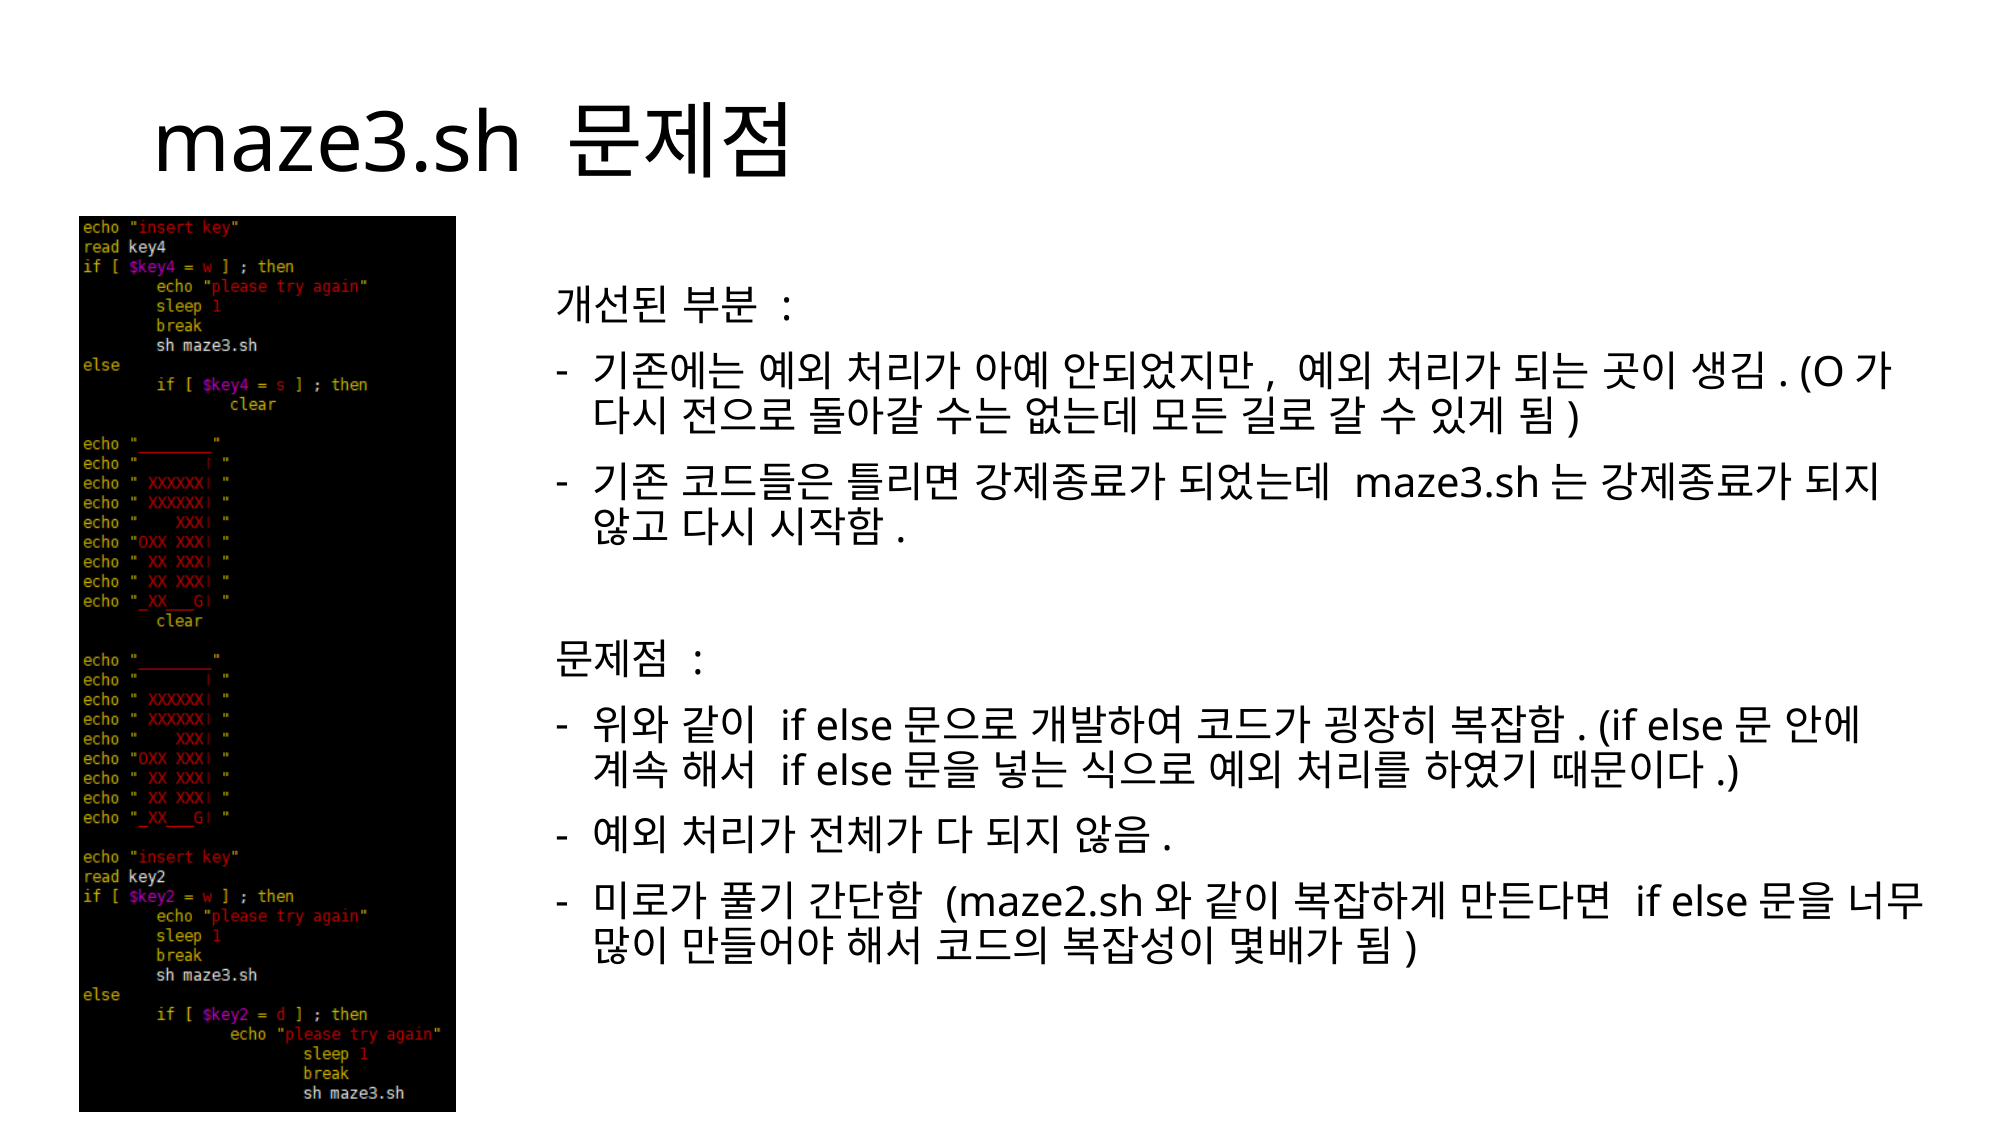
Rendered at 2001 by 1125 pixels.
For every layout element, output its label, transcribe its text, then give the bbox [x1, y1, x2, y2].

title maze3.sh 문제점 [137, 35, 1863, 253]
list 개선된 부분 : 기존에는 예외 처리가 아예 안되었지만, 예외 처리가 되는 곳이 생김. (O가 다시 전으로 돌아갈 수는 없는데 모든 길로 갈 수 있게 됨) 기존 코드들은 틀리면 강제종료가 되었는데 maze3.sh는 강제종료가 되지 않고 다시 시작함. 문제점 : 위와 같이 if else문으로 개발하여 코드가 굉장히 복잡함. (if else문 안에 계속 해서 if else문을 넣는 식으로 예외 처리를 하였기 때문이다.) 예외 처리가 전체가 다 되지 않음. 미로가 풀기 간단함 (maze2.sh와 같이 복잡하게 만든다면 if else문을 너무 많이 만들어야 해서 코드의 복잡성이 몇배가 됨) [540, 277, 1952, 1066]
picture [79, 216, 456, 1112]
